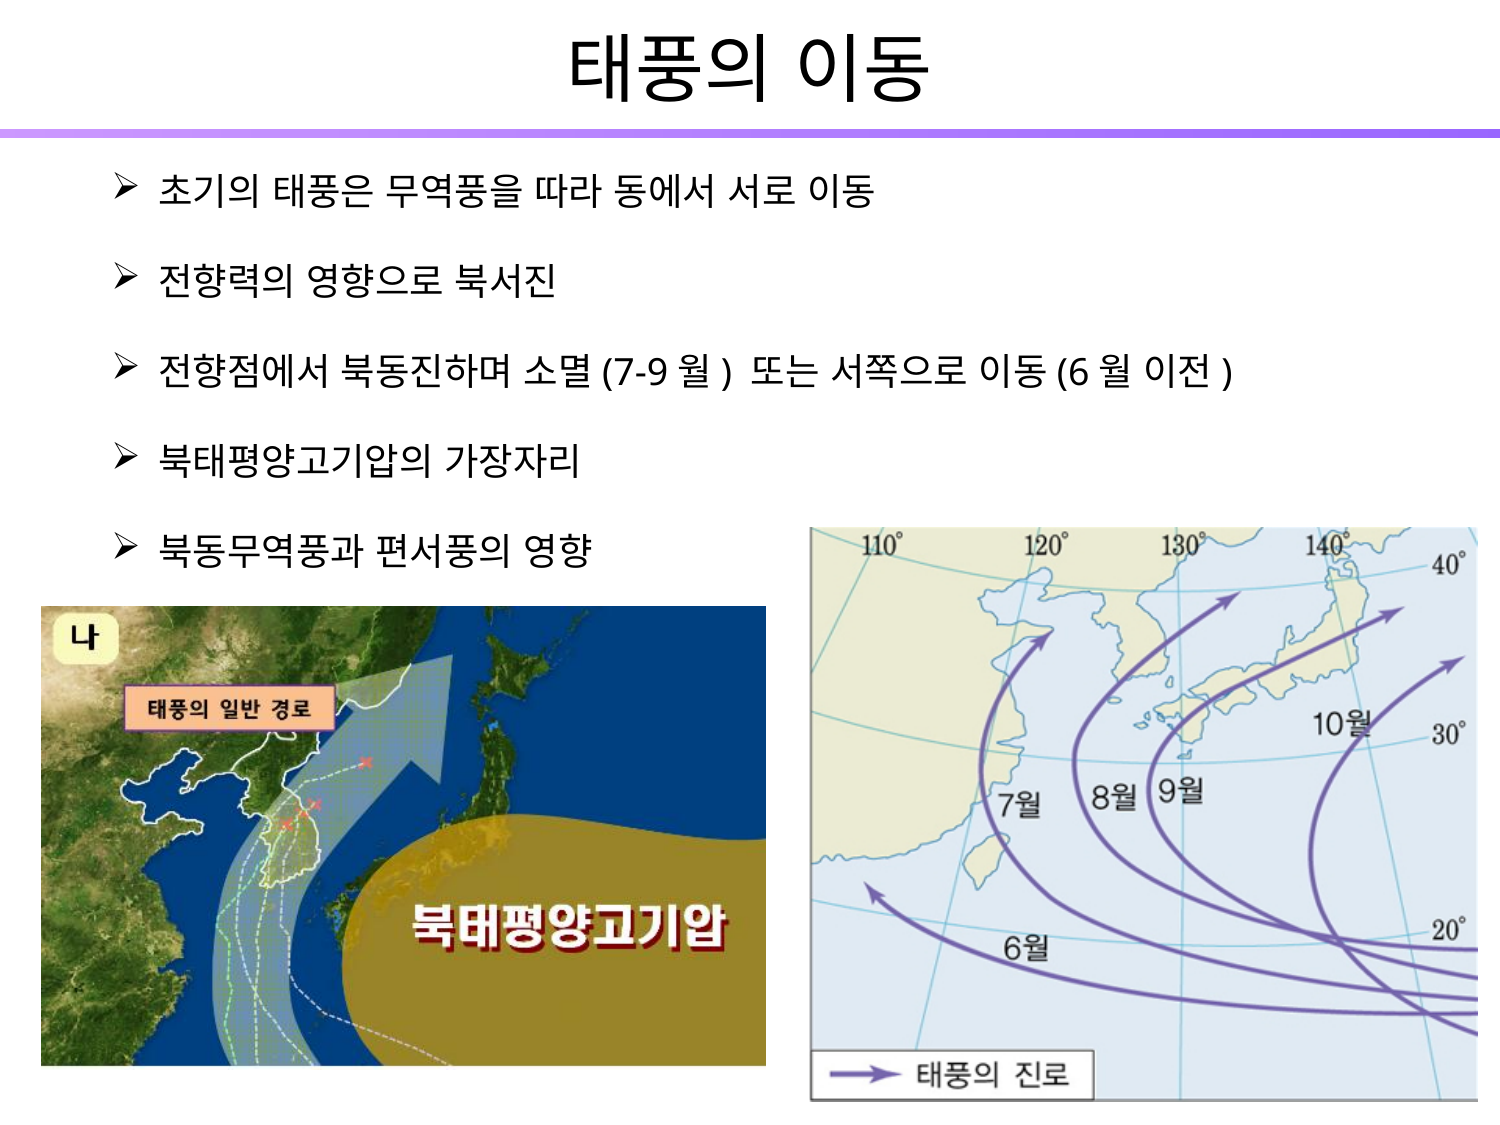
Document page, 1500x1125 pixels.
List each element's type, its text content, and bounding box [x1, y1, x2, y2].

picture [41, 606, 766, 1071]
text_box [0, 128, 1500, 139]
picture [808, 526, 1478, 1103]
text_box 초기의 태풍은 무역풍을 따라 동에서 서로 이동 전향력의 영향으로 북서진 전향점에서 북동진하며 소멸(7-9월) 또는 서쪽으로 이동(6월 이전) 북태평양고기압의 가장자리 북동무역풍과 편서풍의 영향 [96, 160, 1248, 671]
text_box 태풍의 이동 [0, 29, 1500, 104]
